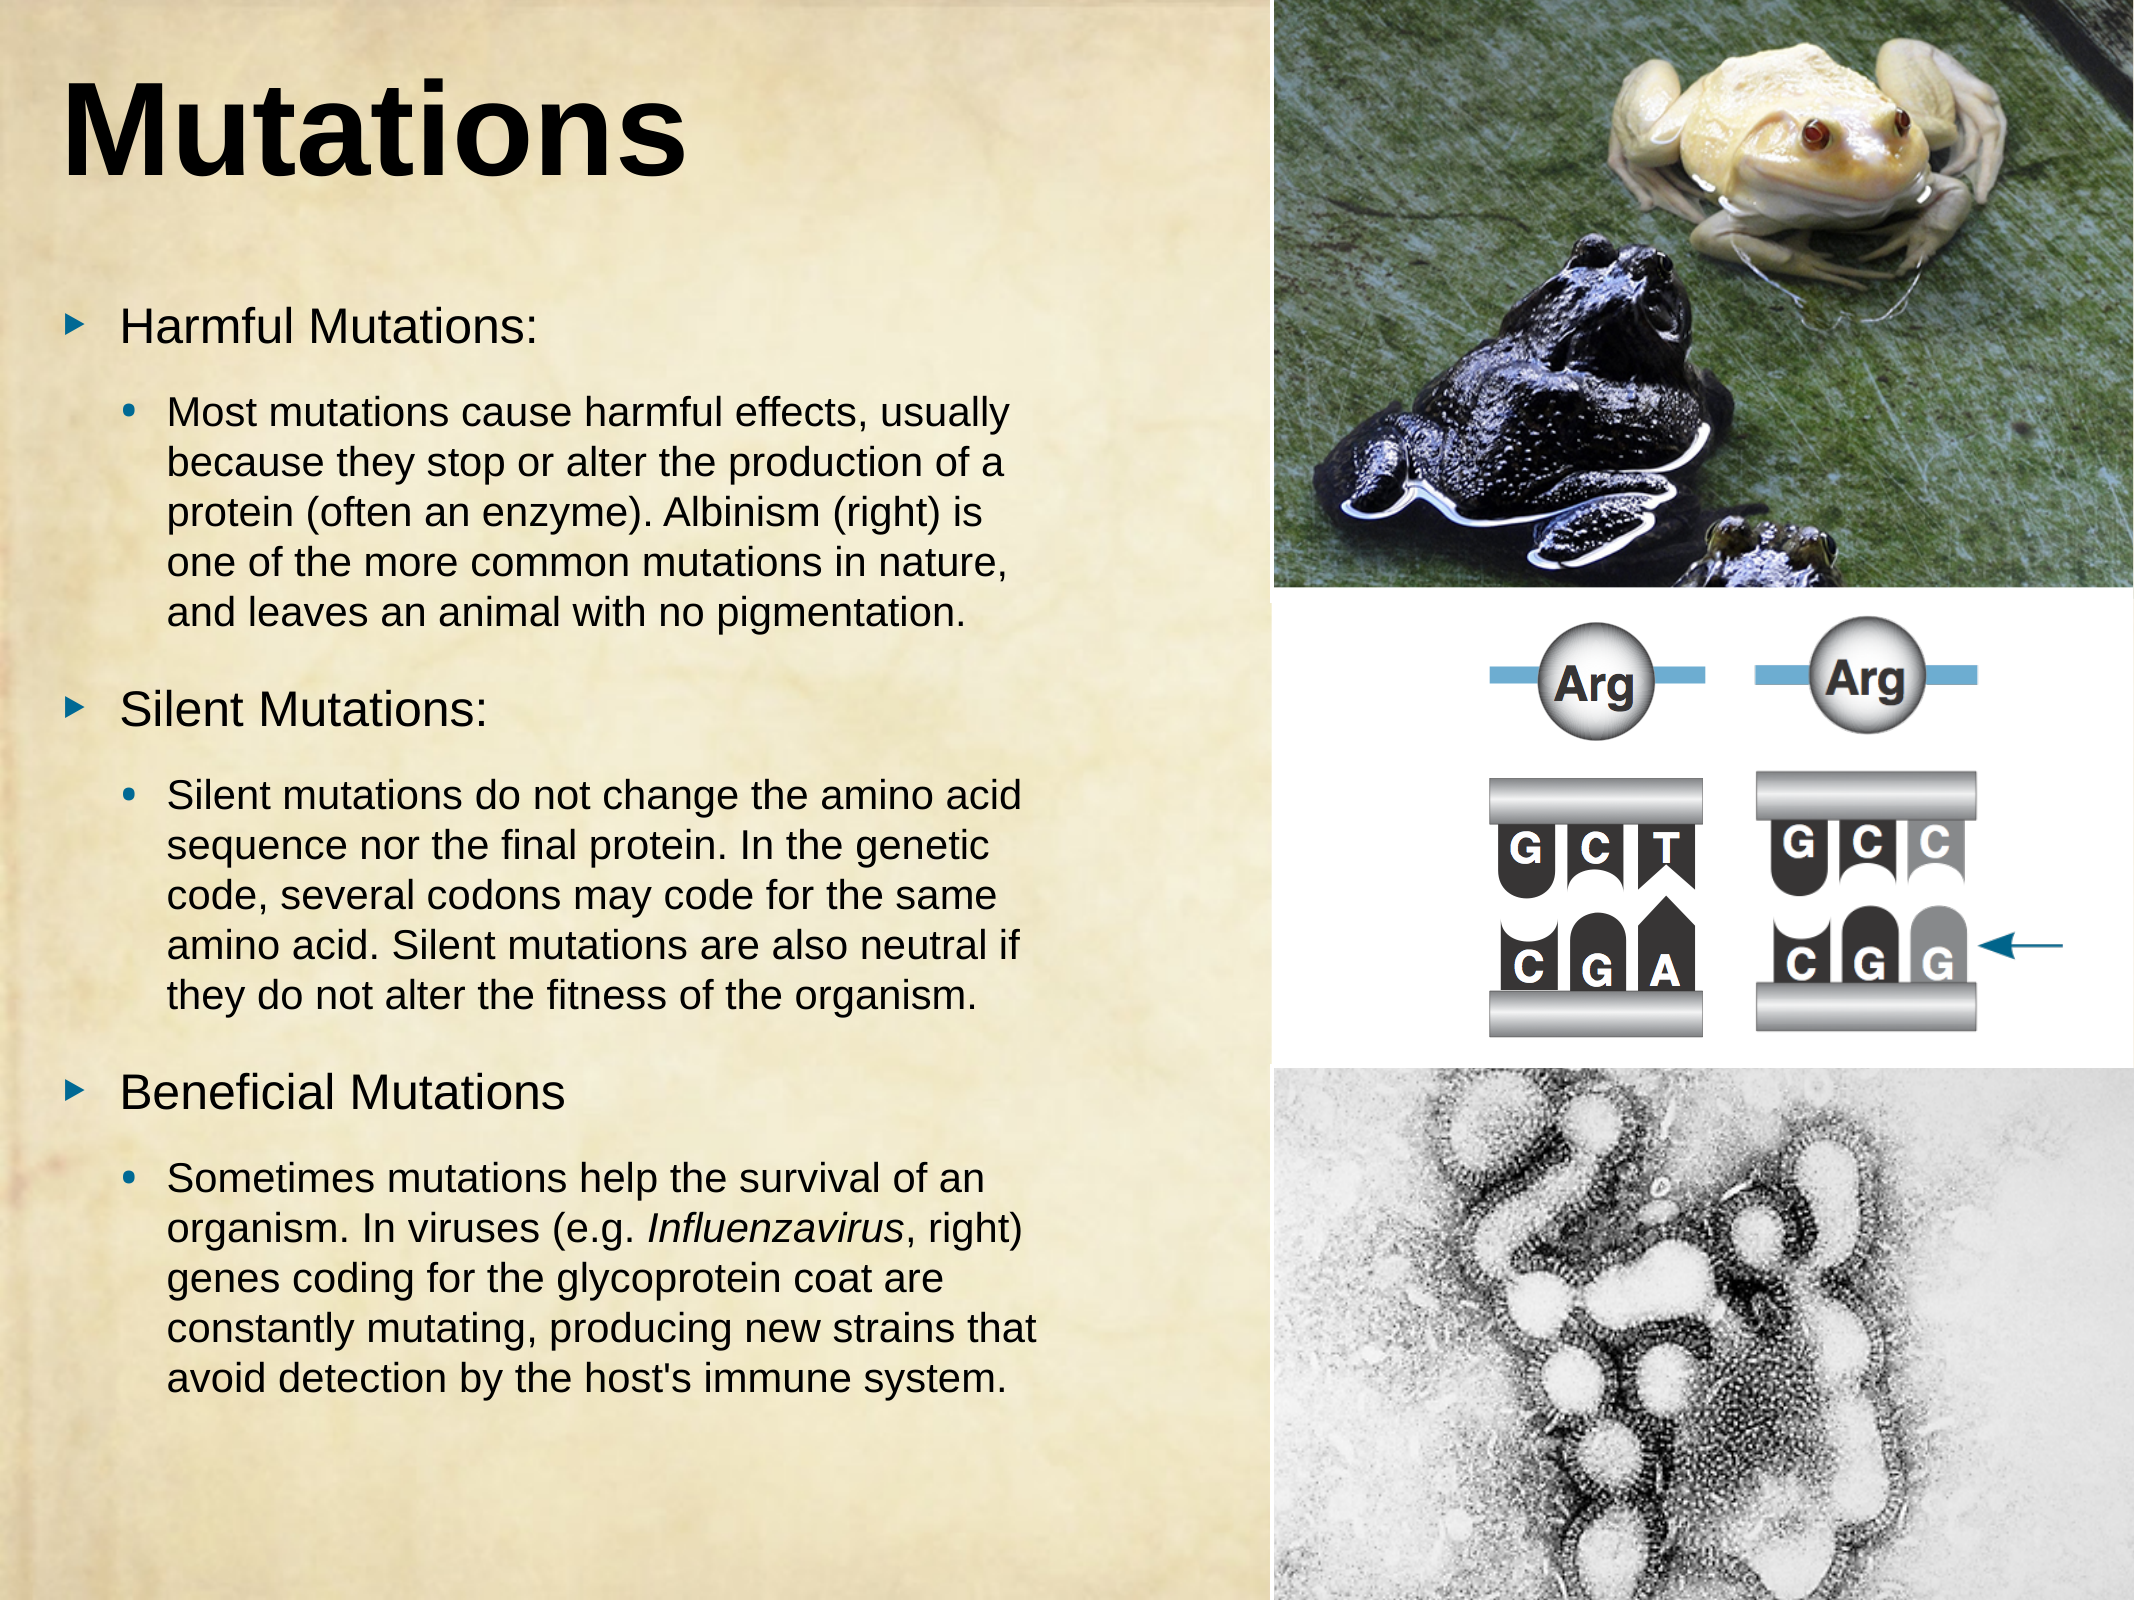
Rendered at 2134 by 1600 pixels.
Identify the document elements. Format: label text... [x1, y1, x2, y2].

picture [0, 0, 1271, 1600]
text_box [1271, 587, 2134, 1104]
list Harmful Mutations: Most mutations cause harmful effects, usually because they stop or alter the production of a protein (often an enzyme). Albinism (right) is one of the more common mutations in nature, and leaves an animal with no pigmentation. Silent Mutations: Silent mutations do not change the amino acid sequence nor the final protein. In the genetic code, several codons may code for the same amino acid. Silent mutations are also neutral if they do not alter the fitness of the organism. Beneficial Mutations Sometimes mutations help the survival of an organism. In viruses (e.g. Influenzavirus, right) genes coding for the glycoprotein coat are constantly mutating, producing new strains that avoid detection by the host's immune system. [59, 293, 1038, 1532]
title Mutations [59, 59, 1270, 234]
picture [1273, 1067, 2134, 1600]
picture [1273, 0, 2134, 587]
